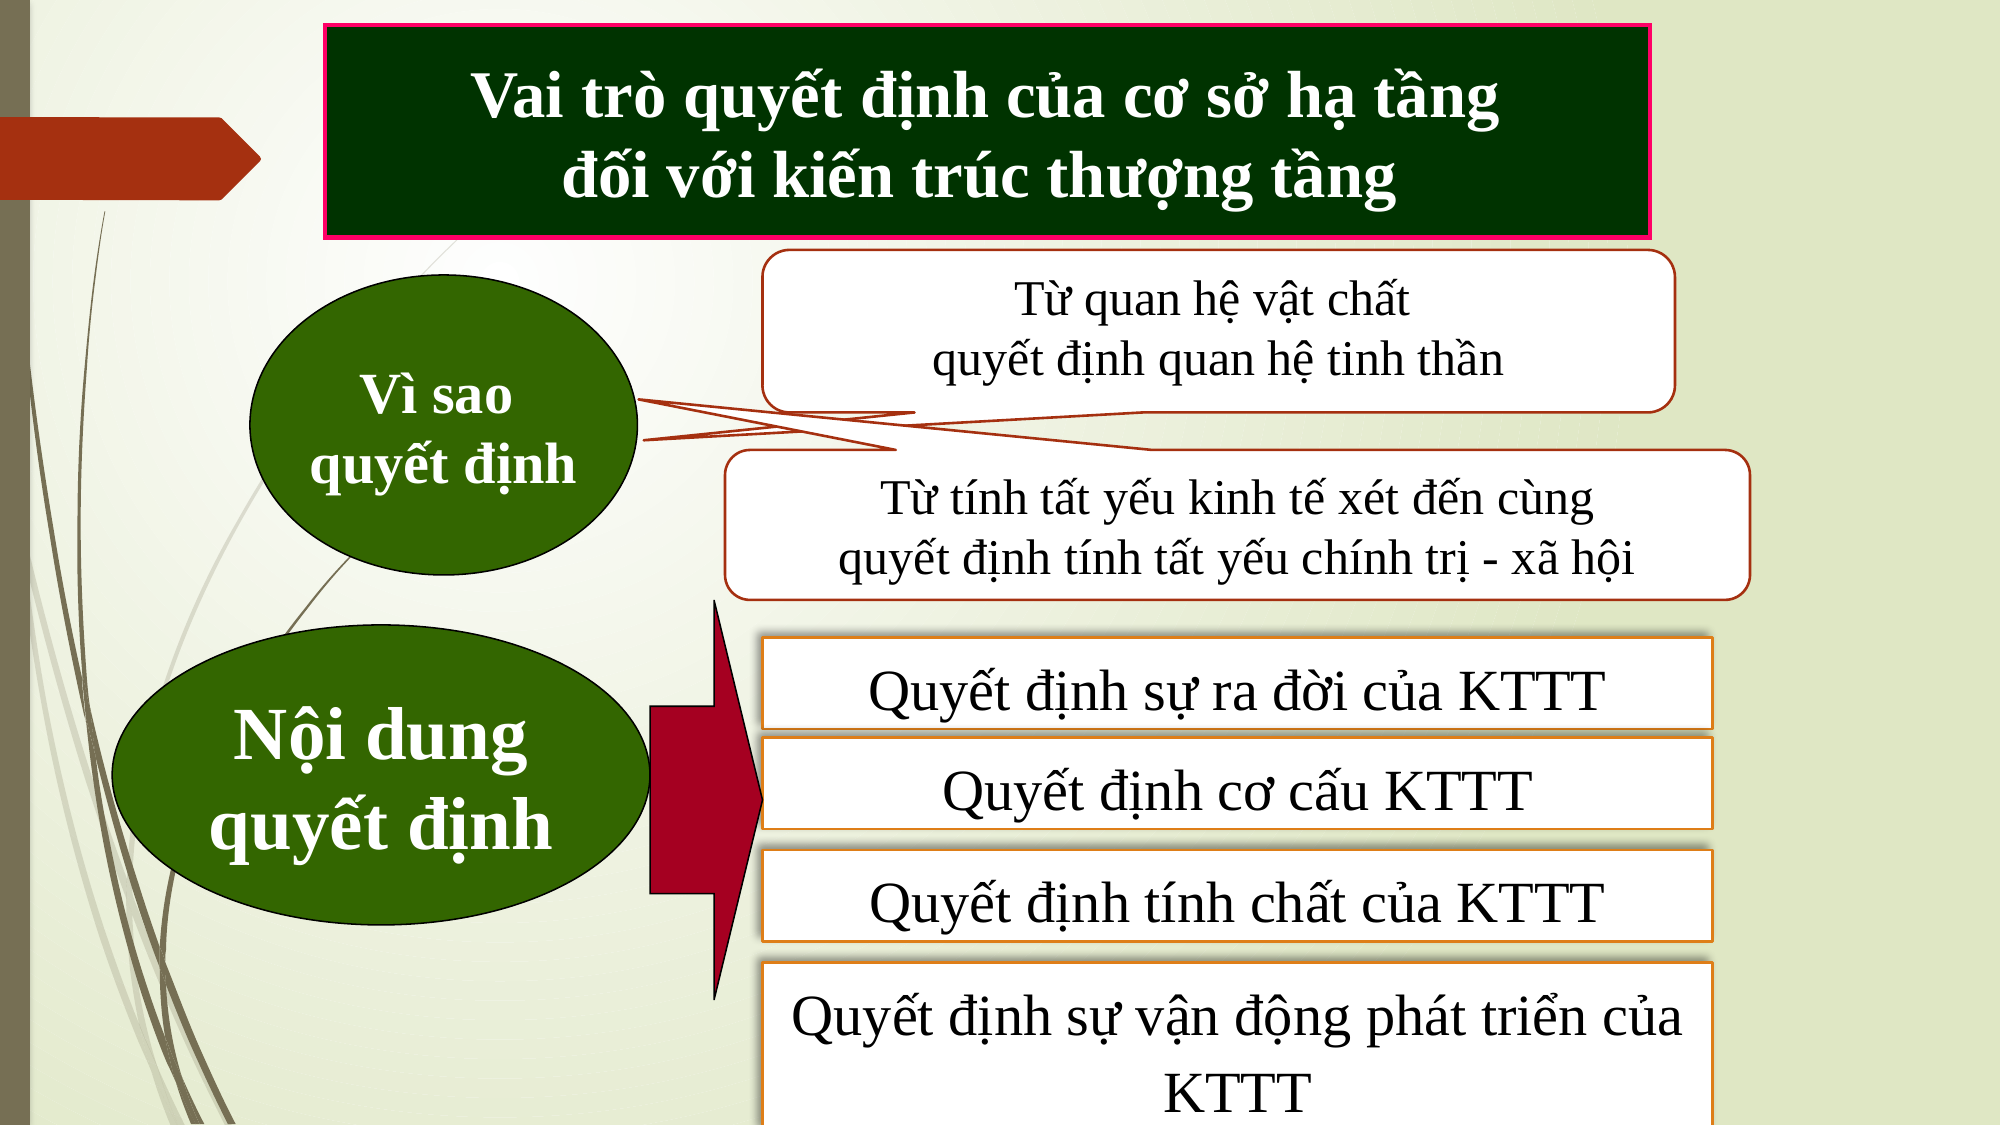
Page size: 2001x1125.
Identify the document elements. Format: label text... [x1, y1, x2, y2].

text_box Nội dung quyết định [112, 624, 650, 925]
text_box Từ quan hệ vật chất quyết định quan hệ tinh thần [642, 426, 798, 442]
text_box Quyết định tính chất của KTTT [761, 849, 1714, 943]
text_box Vì sao quyết định [249, 274, 638, 575]
text_box Từ tính tất yếu kinh tế xét đến cùng quyết định tính tất yếu chính trị - xã hội [637, 398, 1752, 602]
text_box Quyết định cơ cấu KTTT [761, 736, 1714, 830]
text_box Vai trò quyết định của cơ sở hạ tầng đối với kiến trúc thượng tầng [324, 24, 1650, 238]
text_box Quyết định sự vận động phát triển của KTTT [761, 961, 1714, 1125]
text_box Từ quan hệ vật chất quyết định quan hệ tinh thần [761, 248, 1677, 426]
text_box Quyết định sự ra đời của KTTT [761, 636, 1714, 730]
text_box [650, 600, 763, 1000]
